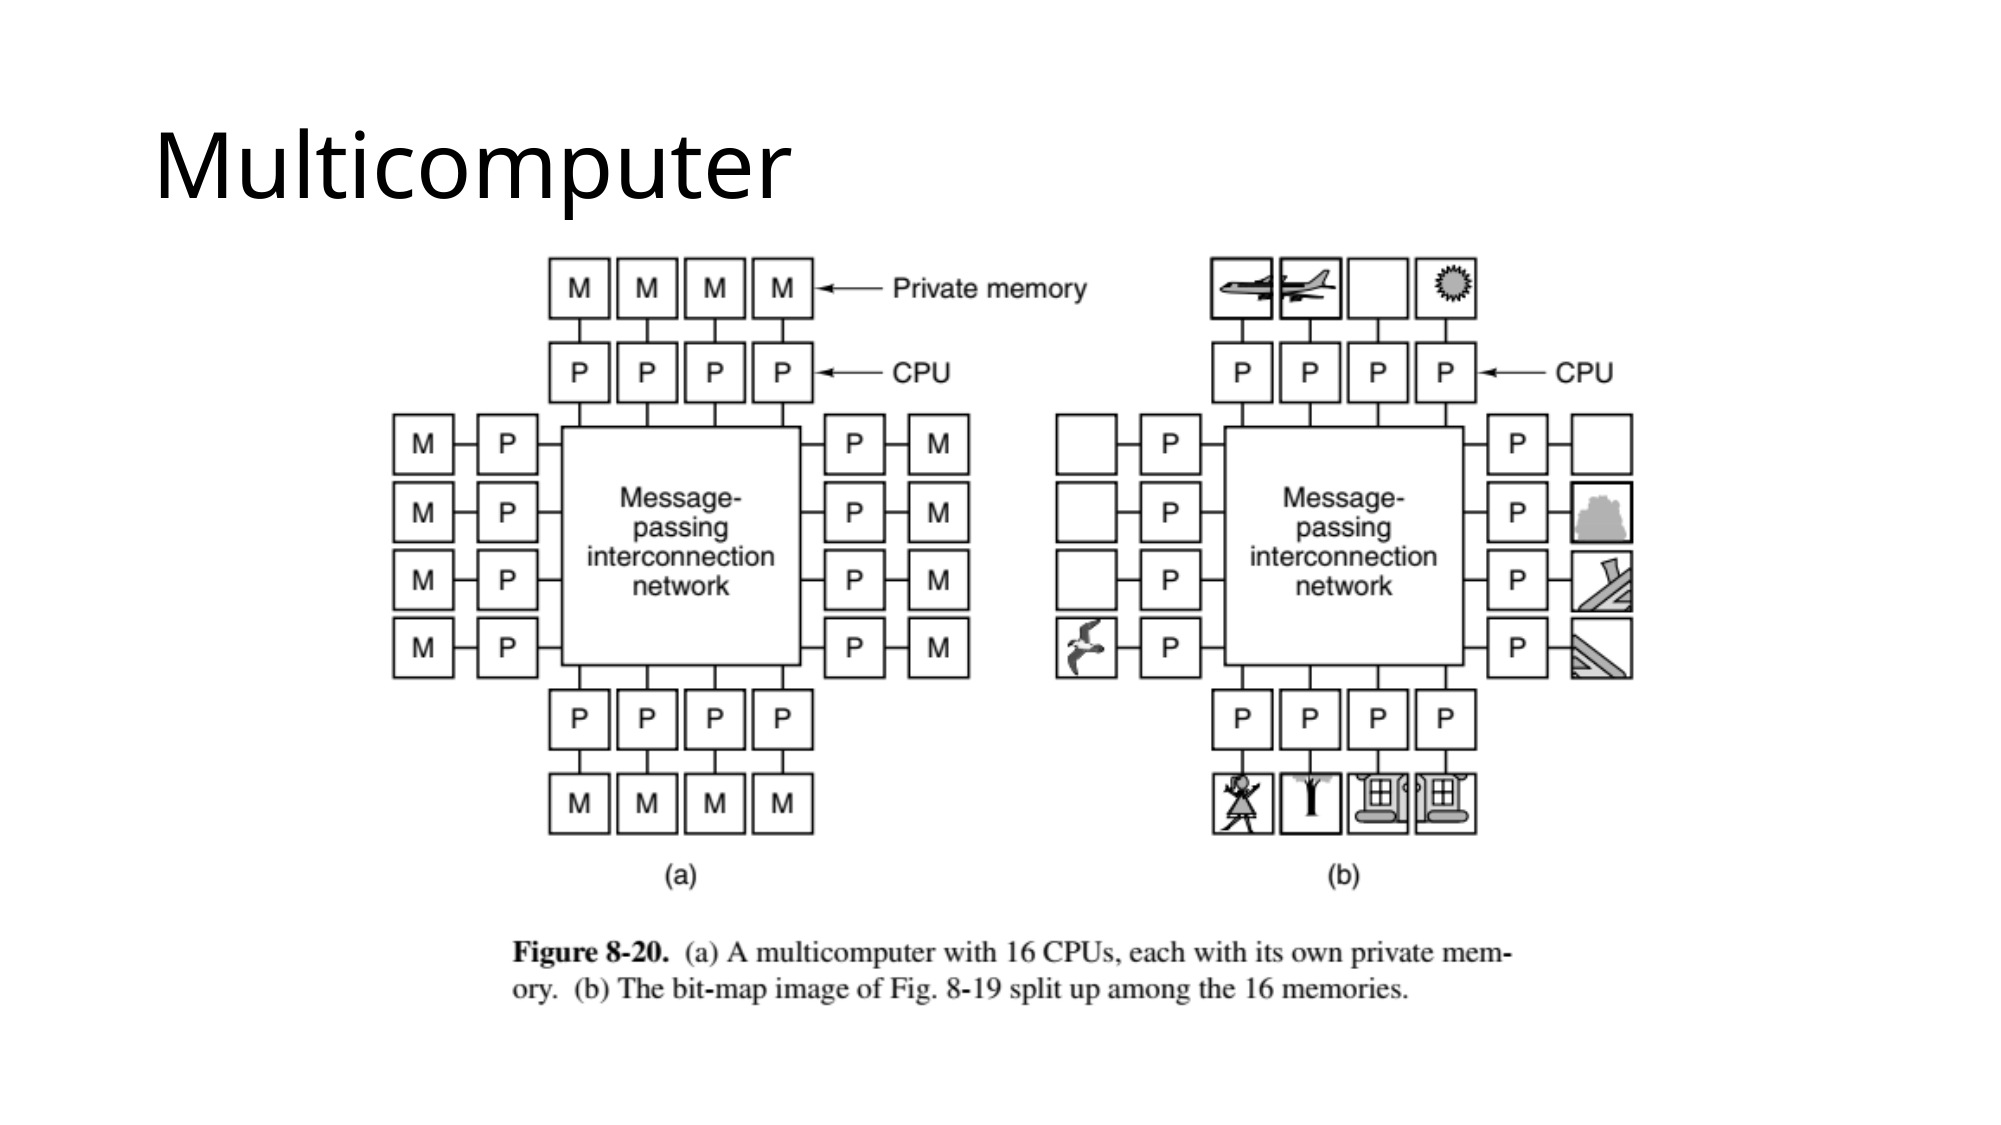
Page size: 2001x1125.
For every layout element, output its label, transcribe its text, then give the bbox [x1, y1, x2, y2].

title Multicomputer [137, 59, 1863, 278]
picture [359, 241, 1696, 1033]
